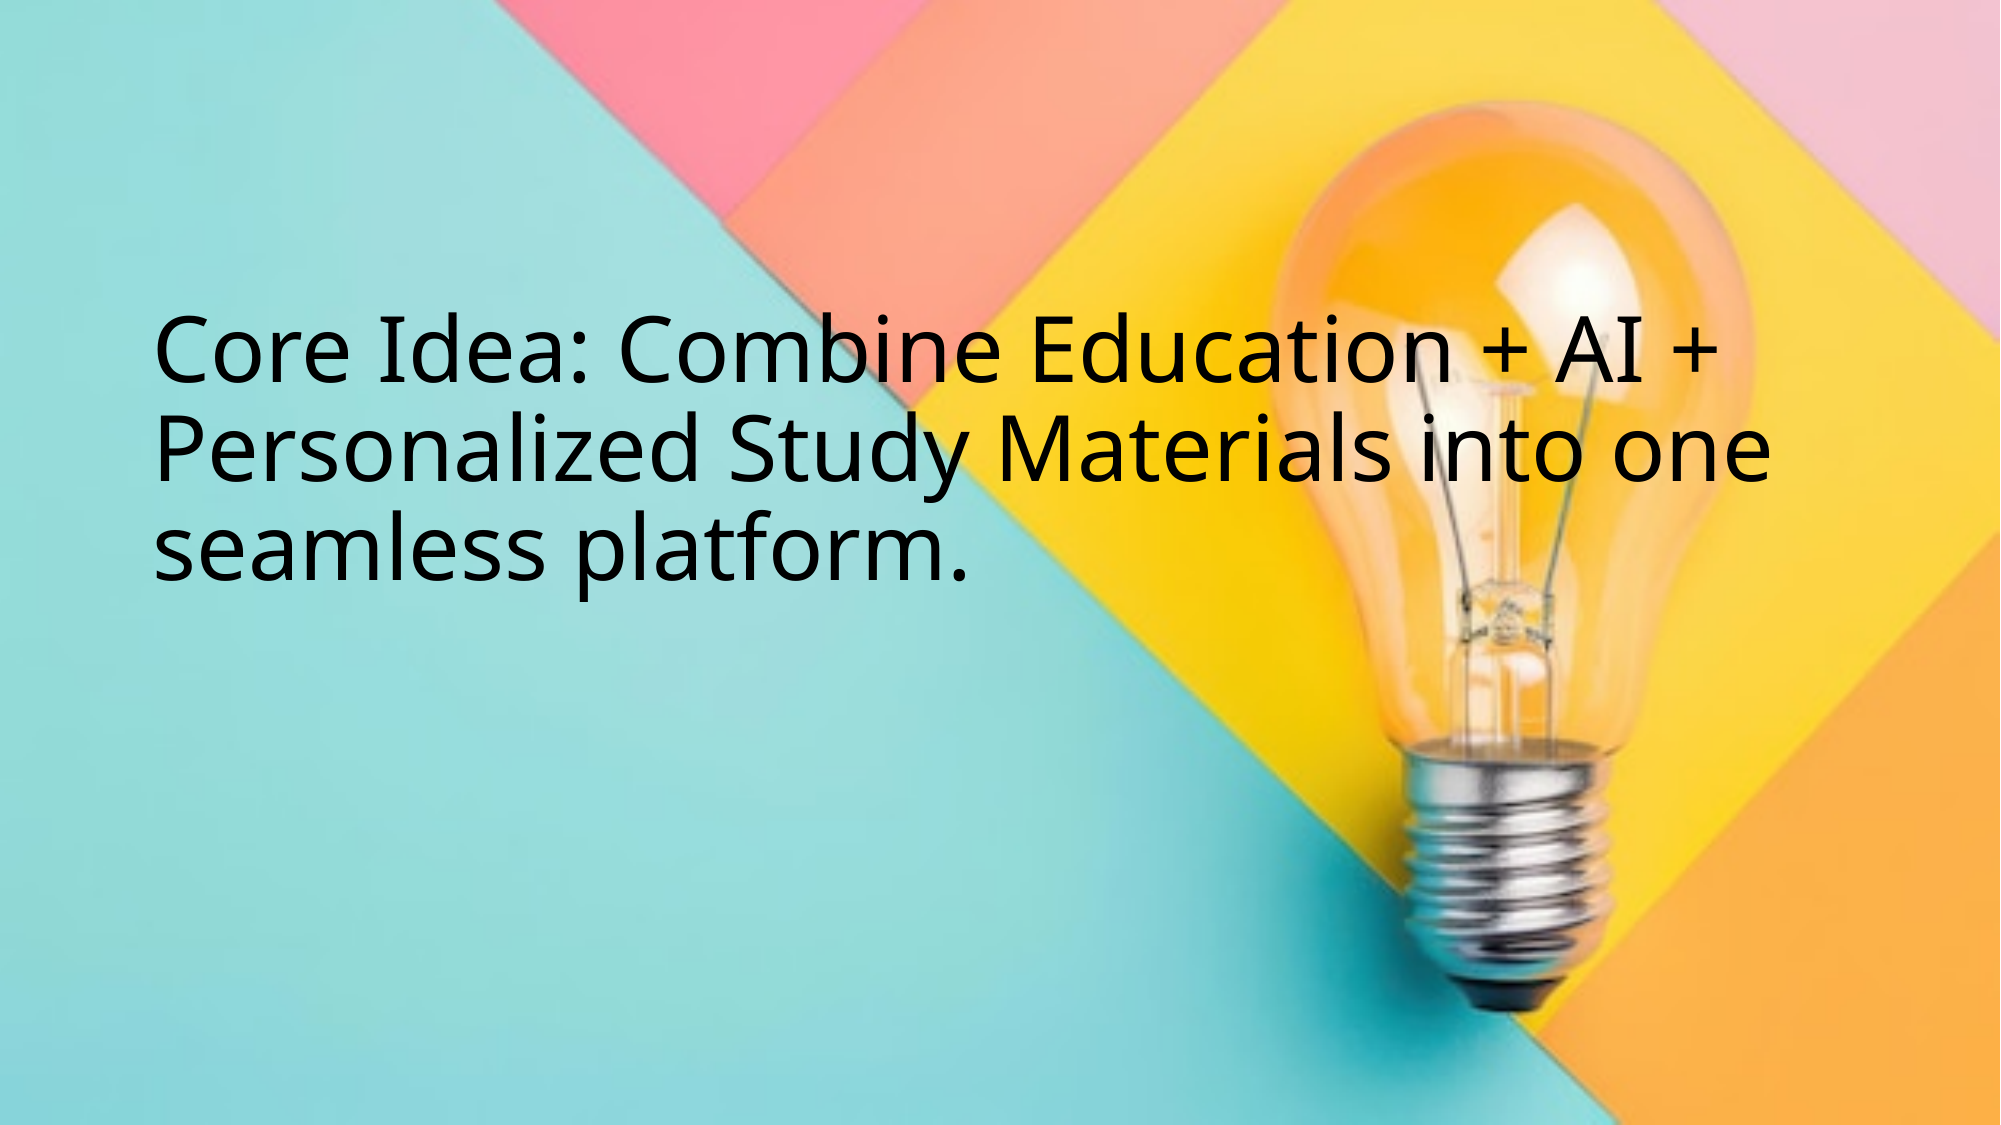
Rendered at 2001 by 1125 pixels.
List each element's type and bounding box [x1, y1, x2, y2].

list [0, 0, 2000, 1125]
